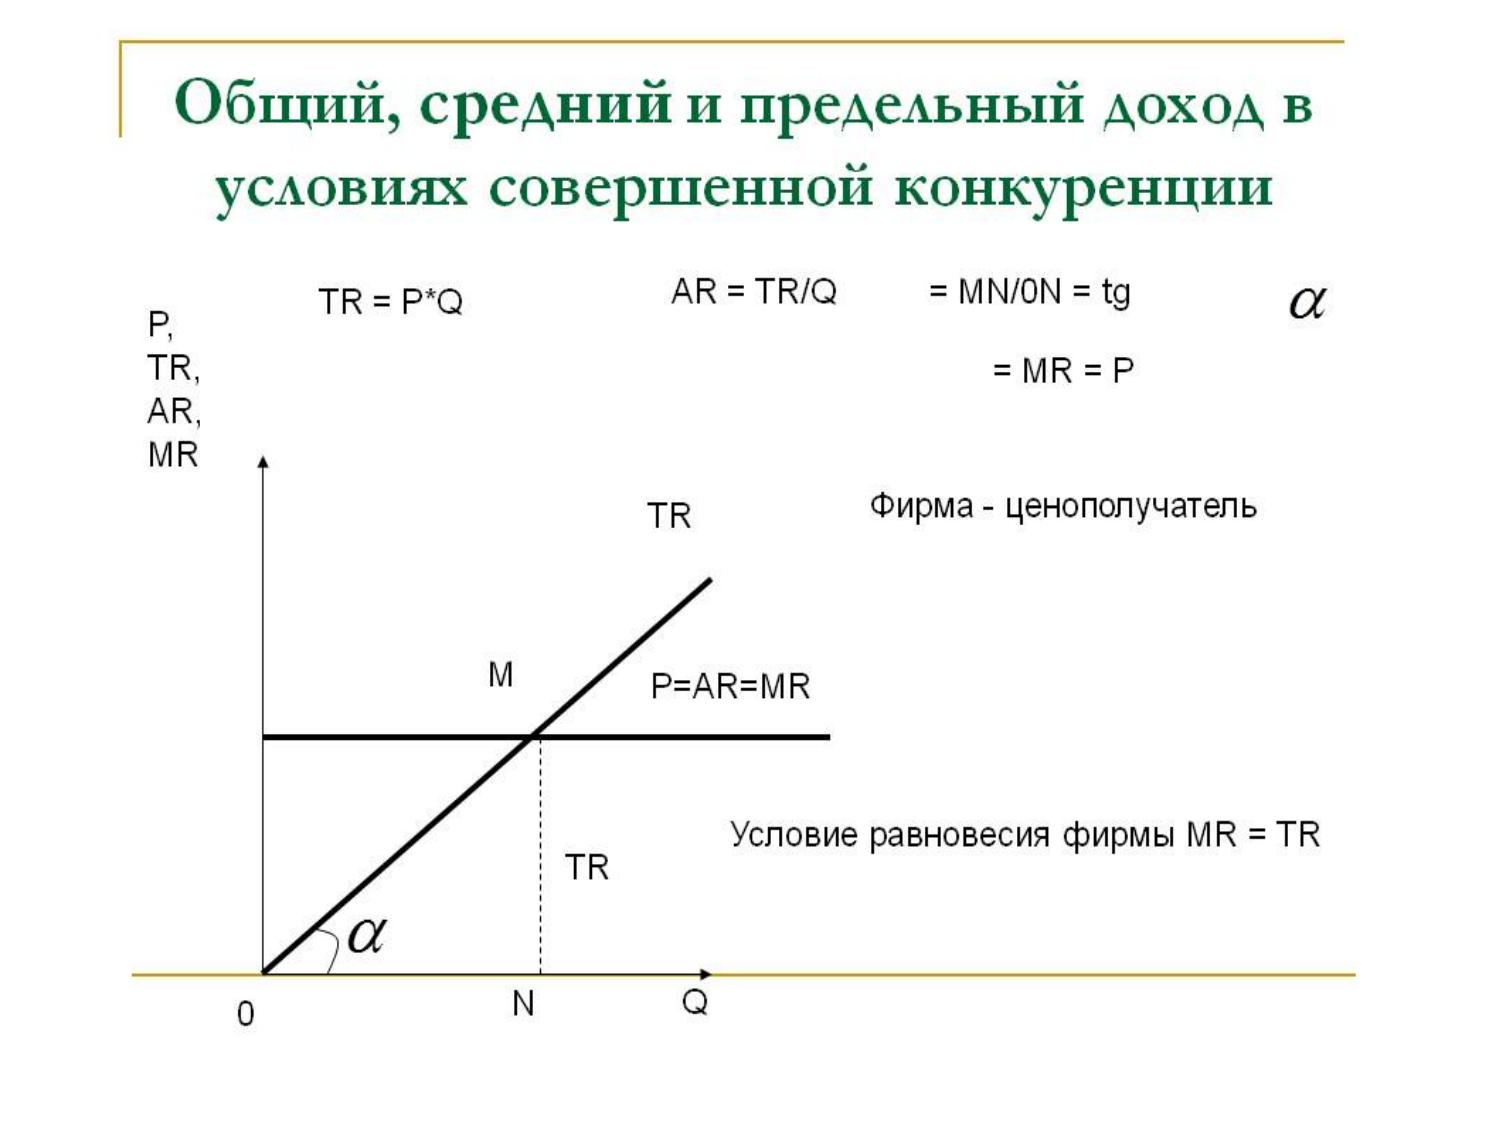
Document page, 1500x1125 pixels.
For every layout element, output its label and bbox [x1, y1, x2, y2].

picture [64, 5, 1424, 1083]
